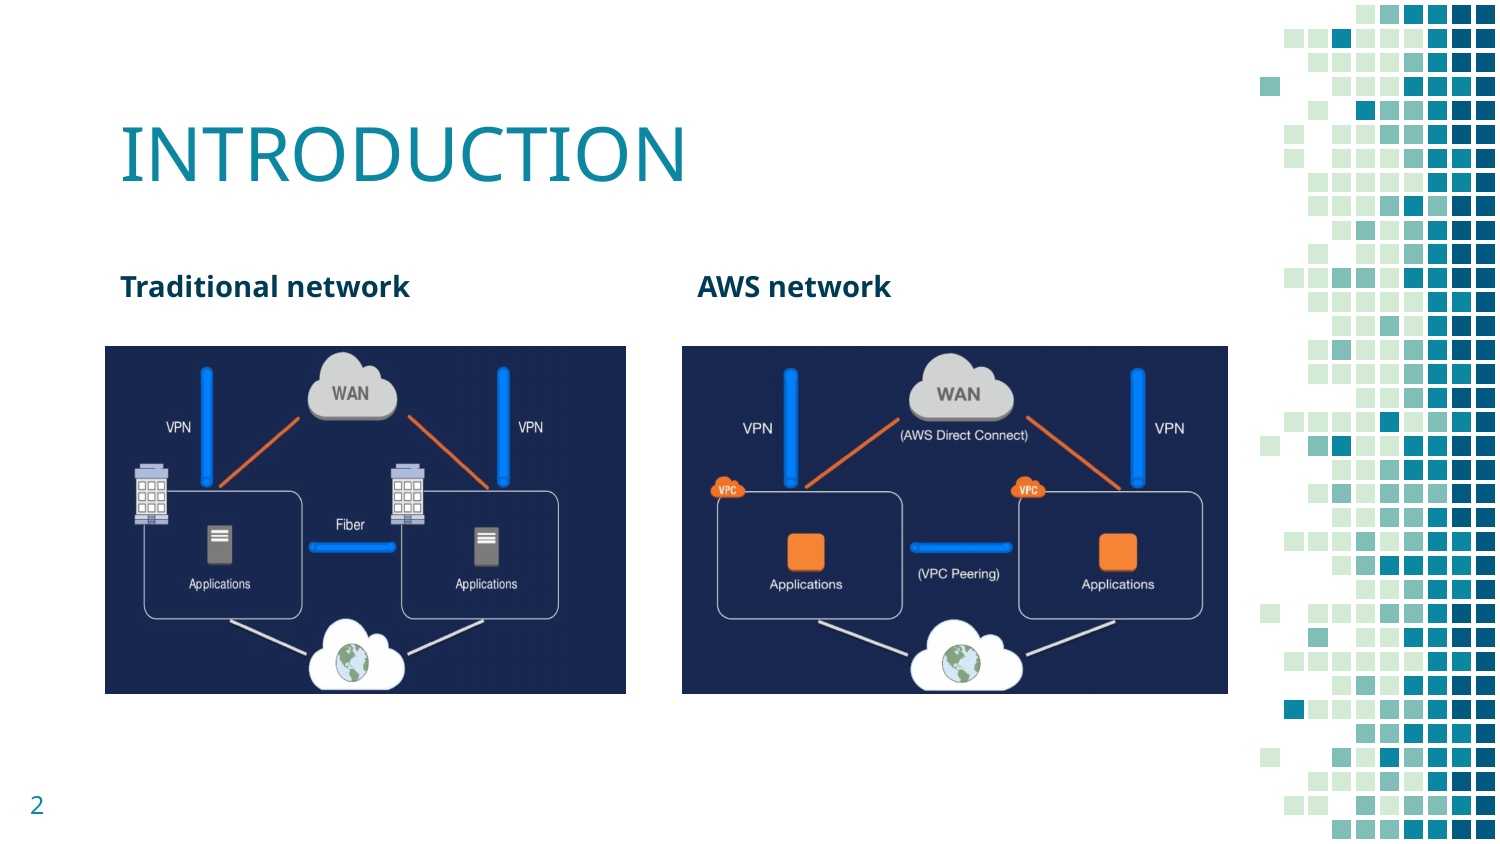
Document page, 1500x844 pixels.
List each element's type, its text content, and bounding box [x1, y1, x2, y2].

picture [104, 345, 626, 694]
picture [681, 345, 1229, 694]
list AWS network [682, 253, 1215, 334]
slide_number 2 [15, 774, 105, 839]
title INTRODUCTION [105, 70, 1215, 212]
list Traditional network [105, 253, 626, 306]
